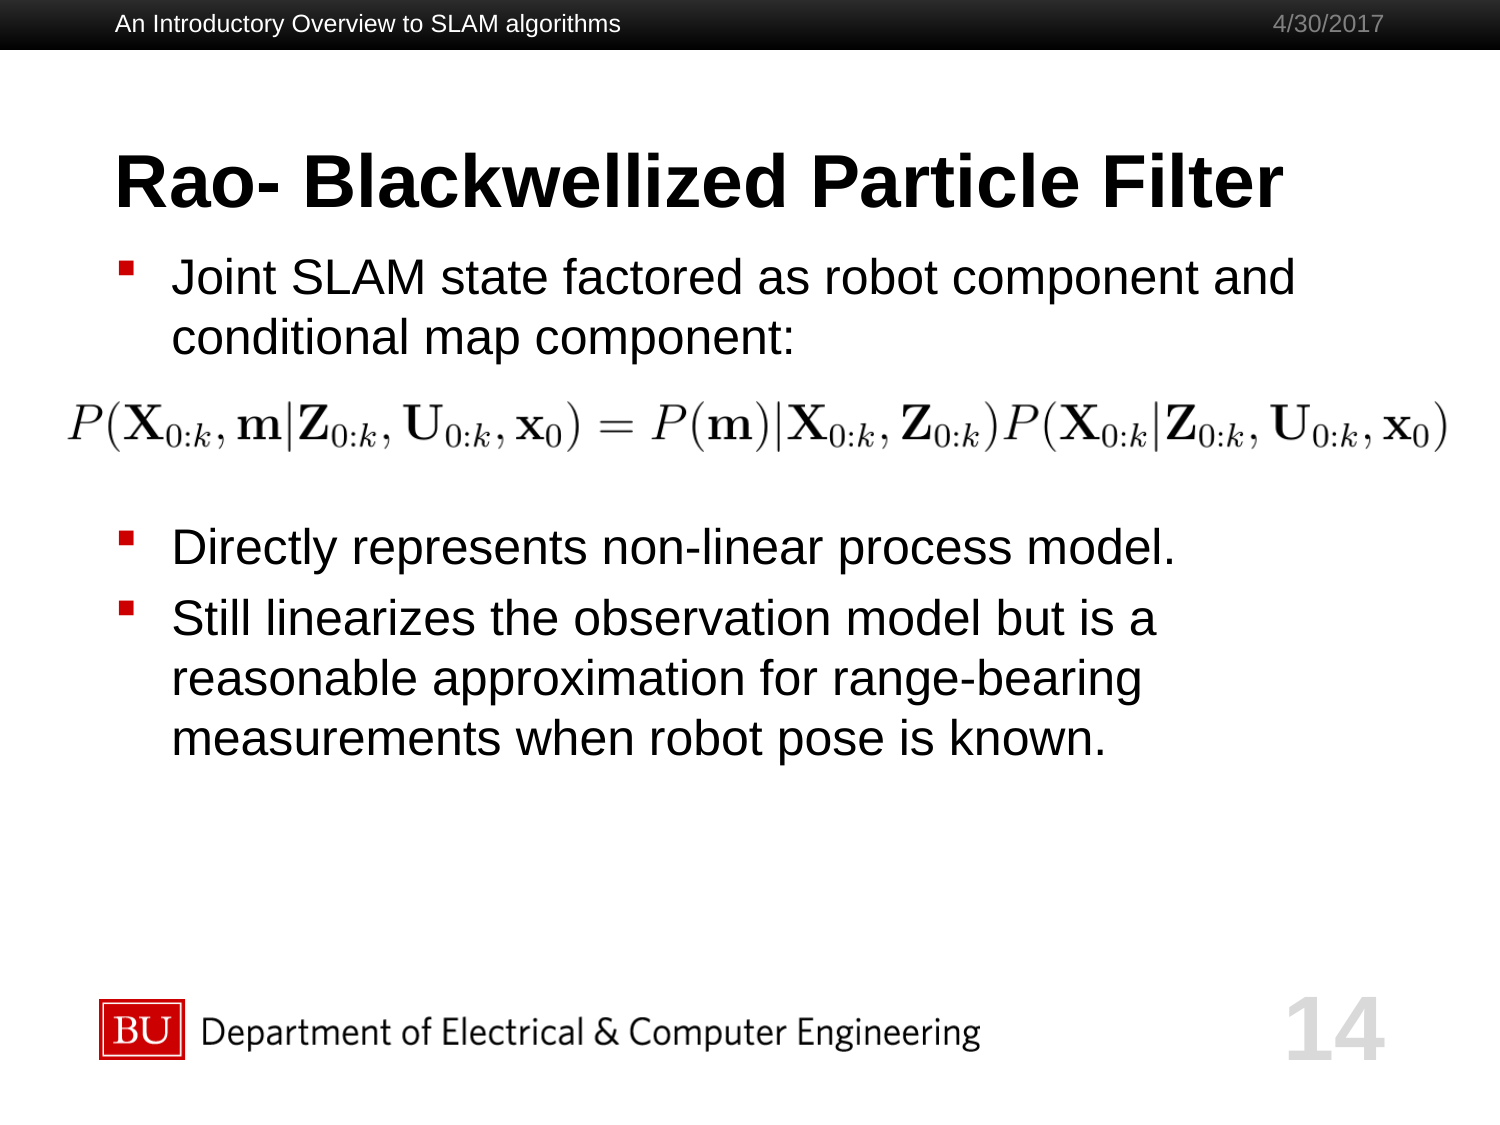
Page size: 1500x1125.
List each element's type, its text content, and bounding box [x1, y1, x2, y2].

picture [99, 999, 980, 1060]
slide_number 14 [1162, 968, 1401, 1082]
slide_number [1087, 0, 1401, 51]
picture [53, 375, 1459, 475]
text_box Joint SLAM state factored as robot component and conditional map component: Directly represents non-linear process model. Still linearizes the observation model but is a reasonable approximation for range-bearing measurements when robot pose is known. [99, 483, 1413, 875]
text_box Joint SLAM state factored as robot component and conditional map component: Directly represents non-linear process model. Still linearizes the observation model but is a reasonable approximation for range-bearing measurements when robot pose is known. [99, 237, 1413, 373]
title Rao- Blackwellized Particle Filter [99, 125, 1400, 237]
footer An Introductory Overview to SLAM algorithms [99, 0, 938, 51]
